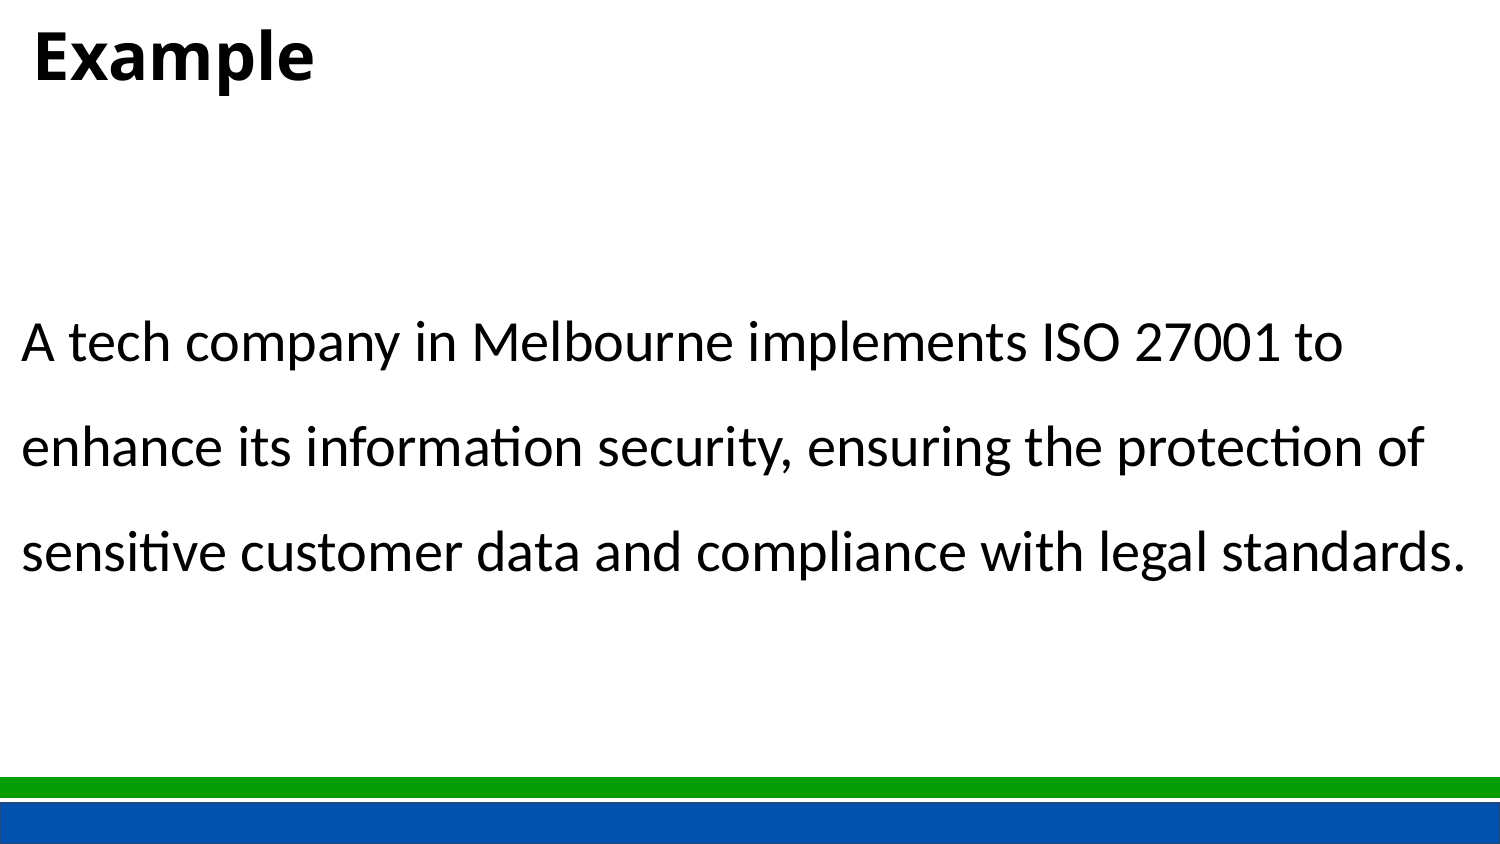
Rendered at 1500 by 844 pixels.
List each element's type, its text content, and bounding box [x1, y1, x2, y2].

text_box Example [32, 0, 1379, 94]
text_box [0, 777, 1500, 798]
text_box [0, 803, 1500, 844]
text_box A tech company in Melbourne implements ISO 27001 to enhance its information security, ensuring the protection of sensitive customer data and compliance with legal standards. [7, 260, 1493, 591]
